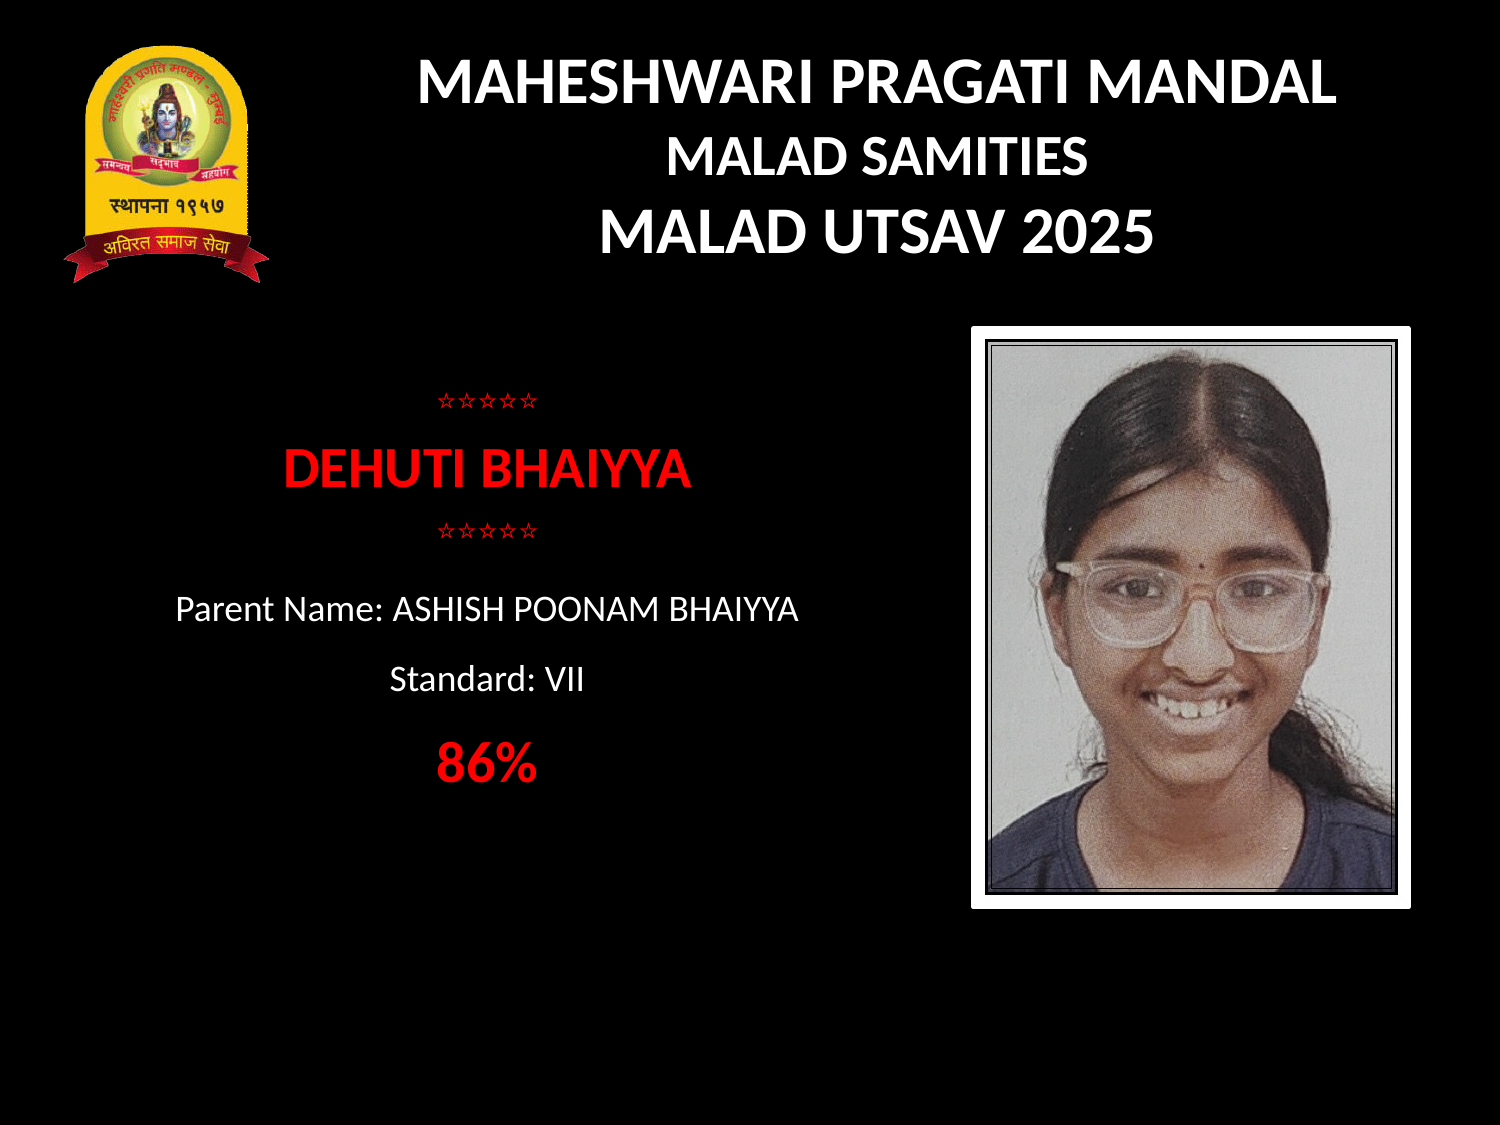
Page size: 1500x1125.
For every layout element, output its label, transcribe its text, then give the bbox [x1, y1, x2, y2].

text_box ⭐⭐⭐⭐⭐ DEHUTI BHAIYYA ⭐⭐⭐⭐⭐ Parent Name: ASHISH POONAM BHAIYYA Standard: VII 86% [74, 374, 900, 802]
picture [974, 329, 1408, 907]
text_box MAHESHWARI PRAGATI MANDAL MALAD SAMITIES MALAD UTSAV 2025 [401, 29, 1354, 275]
picture [29, 29, 297, 301]
